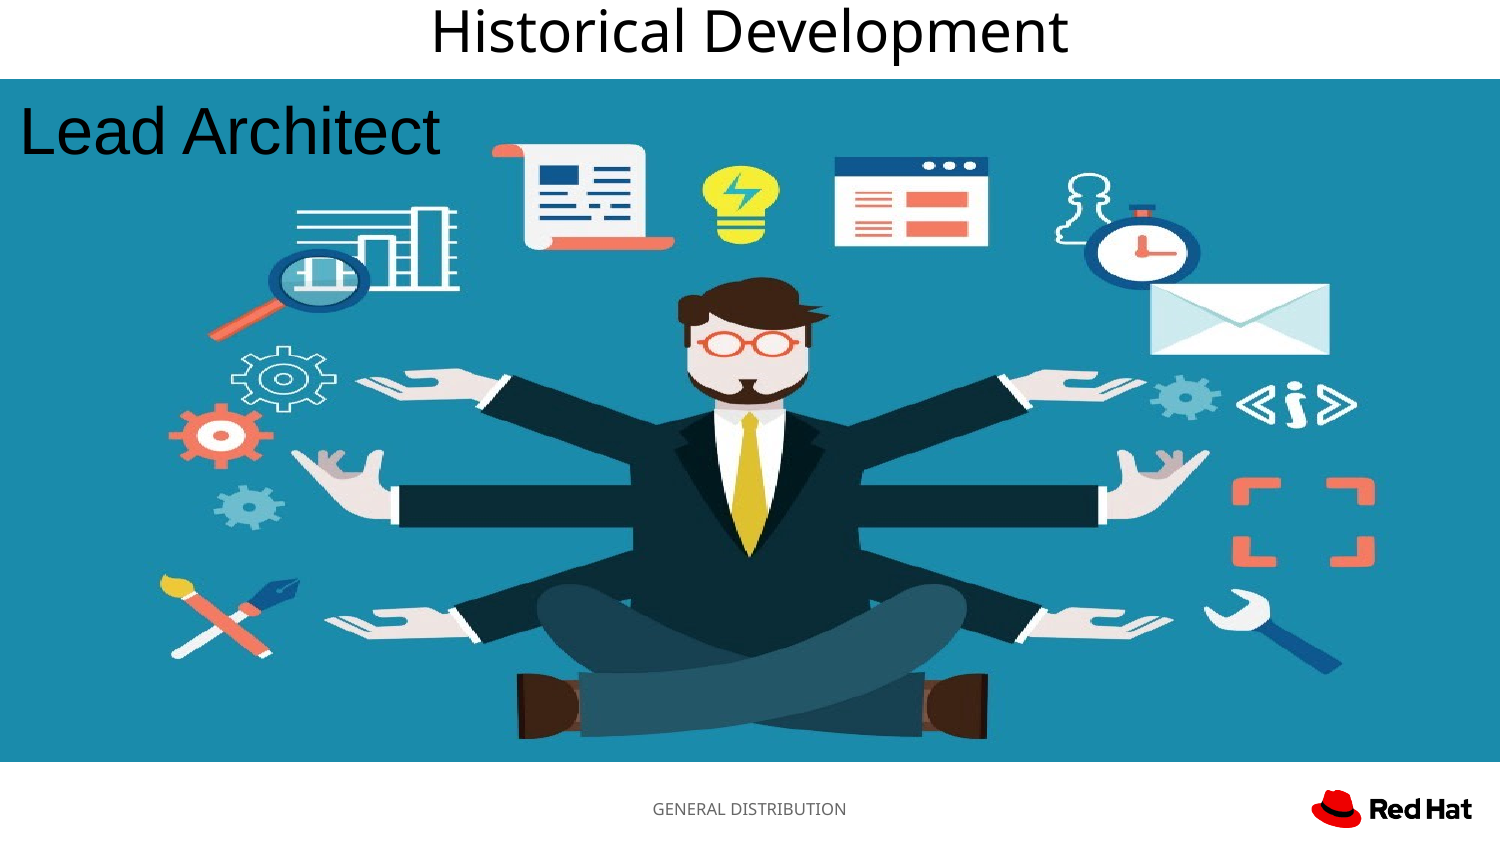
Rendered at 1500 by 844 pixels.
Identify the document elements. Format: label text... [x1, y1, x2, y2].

title Historical Development [112, 0, 1388, 78]
picture [0, 79, 1500, 762]
picture [1311, 790, 1472, 828]
